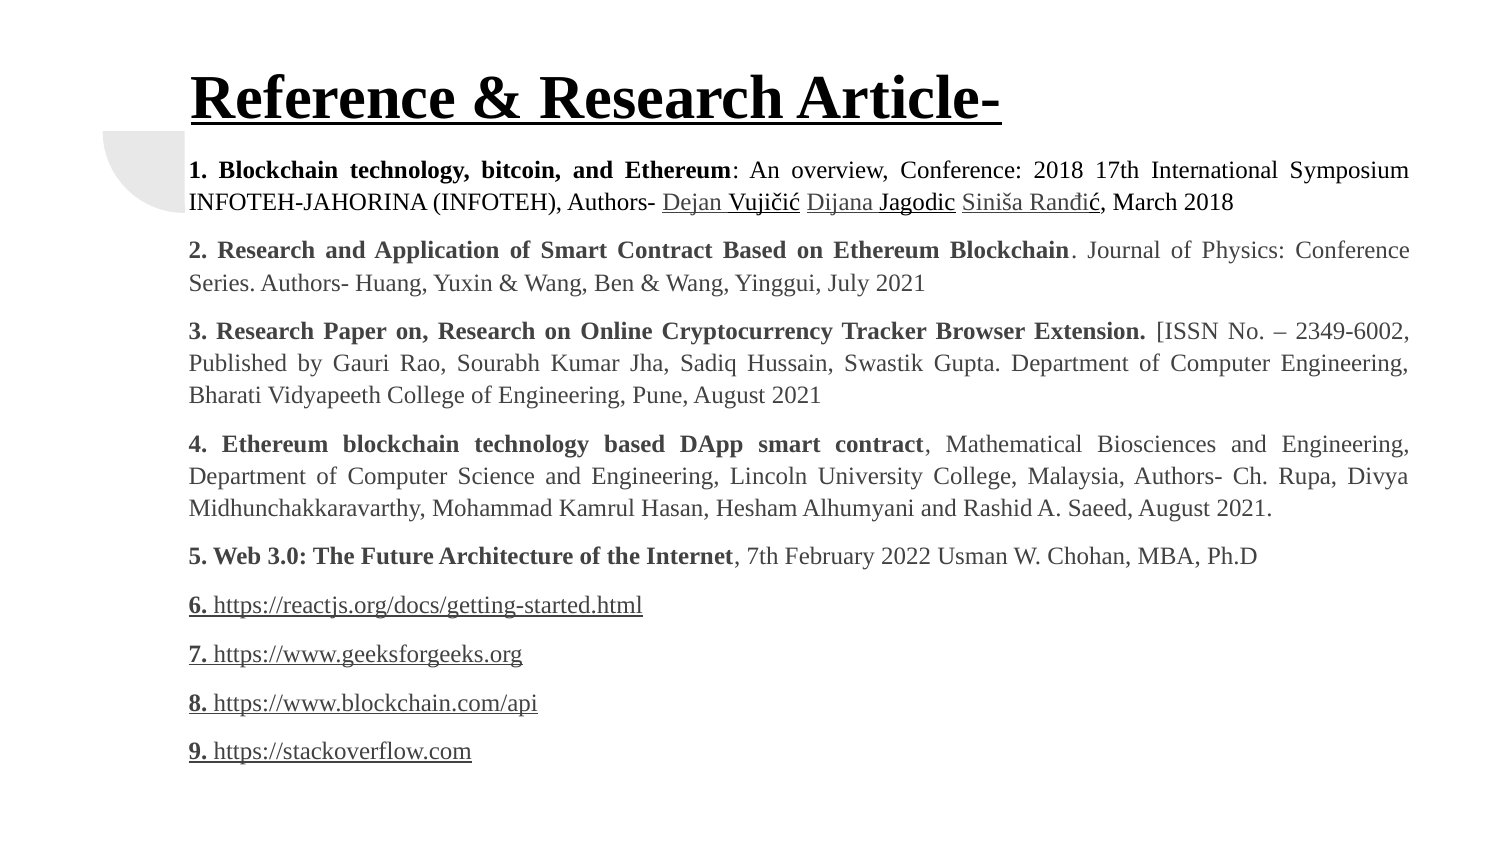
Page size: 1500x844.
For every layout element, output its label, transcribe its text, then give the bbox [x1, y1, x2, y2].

title Reference & Research Article- [188, 53, 1477, 197]
list 1. Blockchain technology, bitcoin, and Ethereum: An overview, Conference: 2018 17th International Symposium INFOTEH-JAHORINA (INFOTEH), Authors- Dejan Vujičić Dijana Jagodic Siniša Ranđić, March 2018 2. Research and Application of Smart Contract Based on Ethereum Blockchain. Journal of Physics: Conference Series. Authors- Huang, Yuxin & Wang, Ben & Wang, Yinggui, July 2021 3. Research Paper on, Research on Online Cryptocurrency Tracker Browser Extension. [ISSN No. – 2349-6002, Published by Gauri Rao, Sourabh Kumar Jha, Sadiq Hussain, Swastik Gupta. Department of Computer Engineering, Bharati Vidyapeeth College of Engineering, Pune, August 2021 4. Ethereum blockchain technology based DApp smart contract, Mathematical Biosciences and Engineering, Department of Computer Science and Engineering, Lincoln University College, Malaysia, Authors- Ch. Rupa, Divya Midhunchakkaravarthy, Mohammad Kamrul Hasan, Hesham Alhumyani and Rashid A. Saeed, August 2021. 5. Web 3.0: The Future Architecture of the Internet, 7th February 2022 Usman W. Chohan, MBA, Ph.D 6. https://reactjs.org/docs/getting-started.html 7. https://www.geeksforgeeks.org 8. https://www.blockchain.com/api 9. https://stackoverflow.com [188, 131, 1411, 834]
